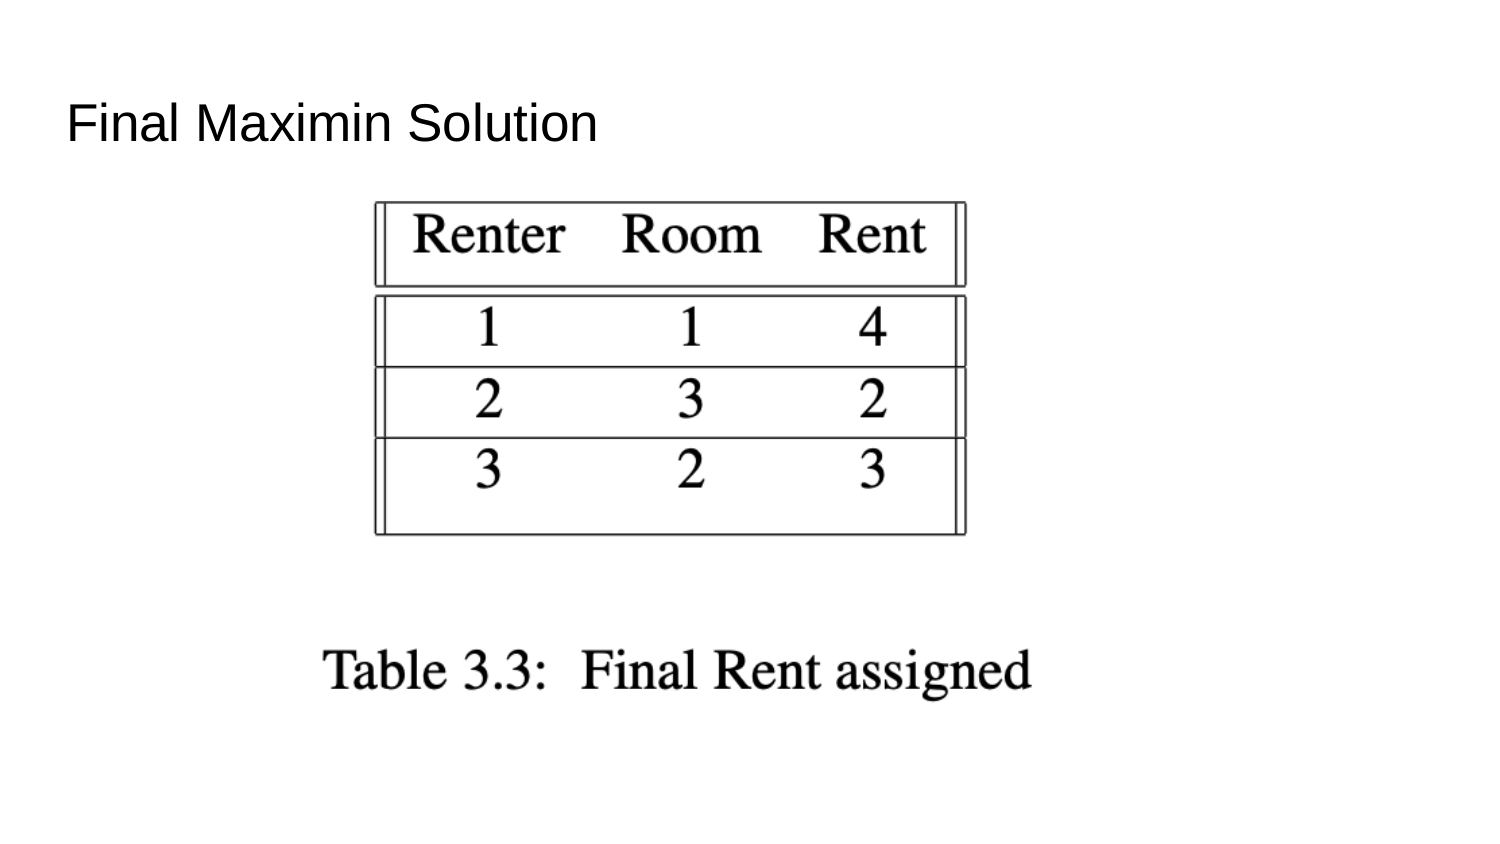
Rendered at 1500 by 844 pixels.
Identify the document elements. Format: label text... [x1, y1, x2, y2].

picture [270, 177, 1098, 739]
title Final Maximin Solution [51, 72, 1449, 167]
